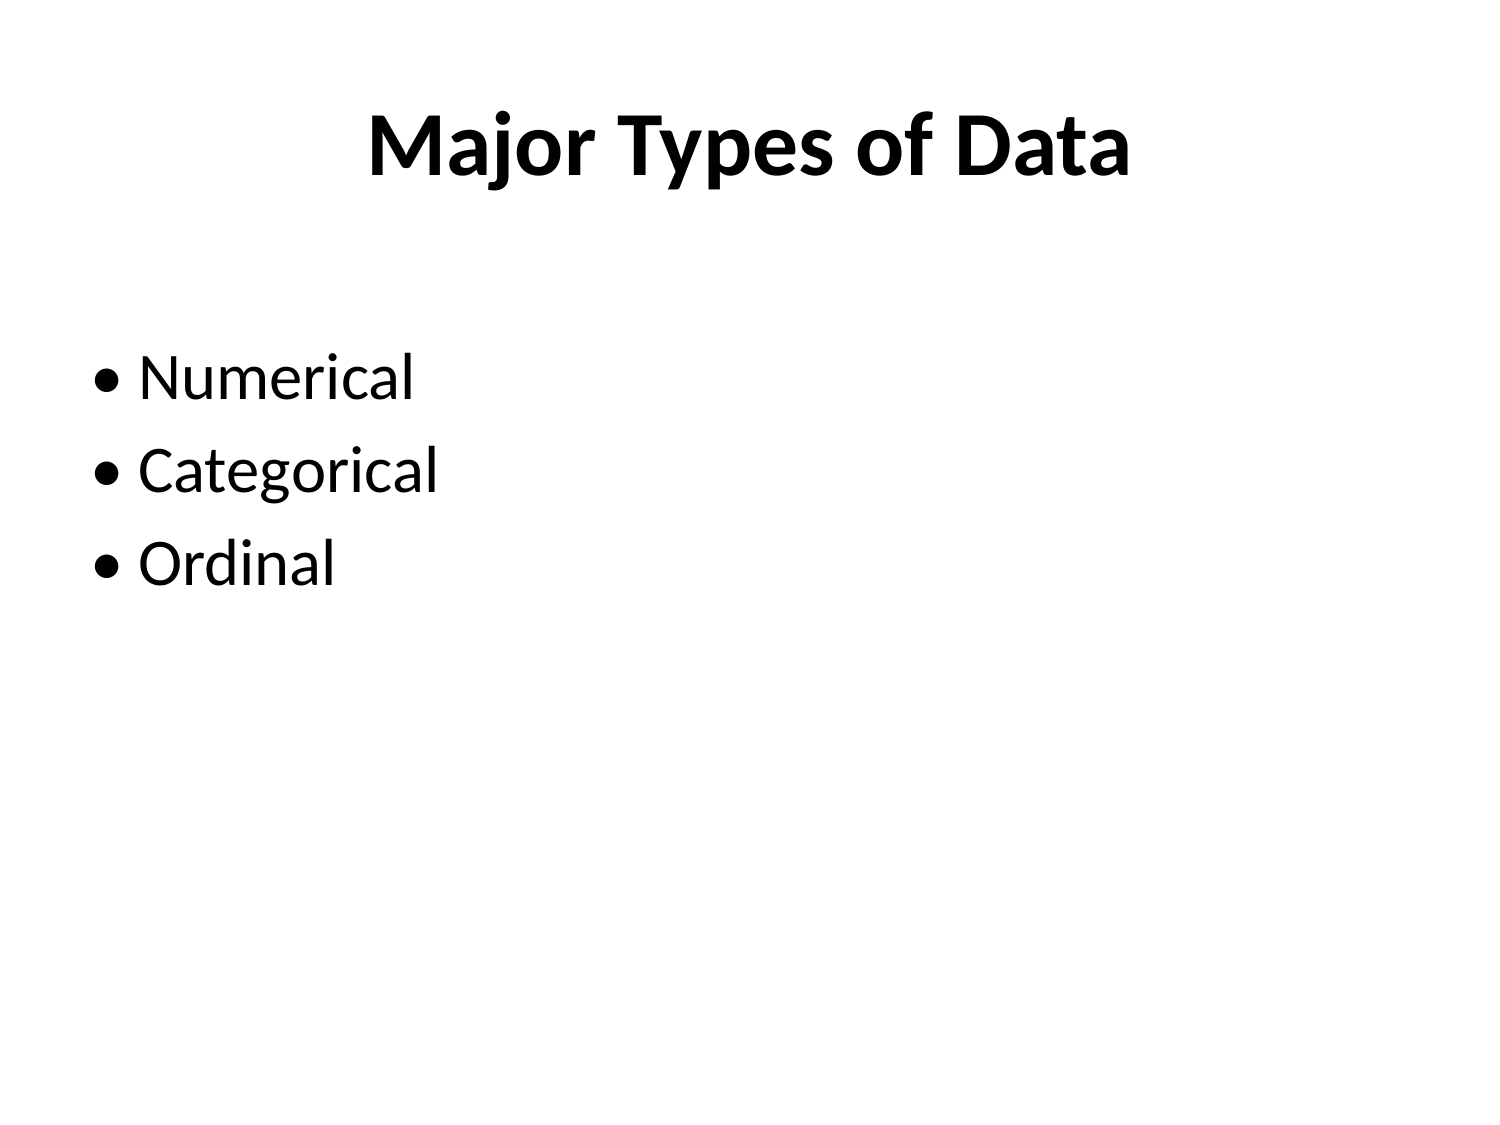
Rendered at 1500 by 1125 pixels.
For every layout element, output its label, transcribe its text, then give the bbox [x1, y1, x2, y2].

list • Numerical • Categorical • Ordinal [75, 324, 1425, 1005]
title Major Types of Data [75, 45, 1425, 233]
